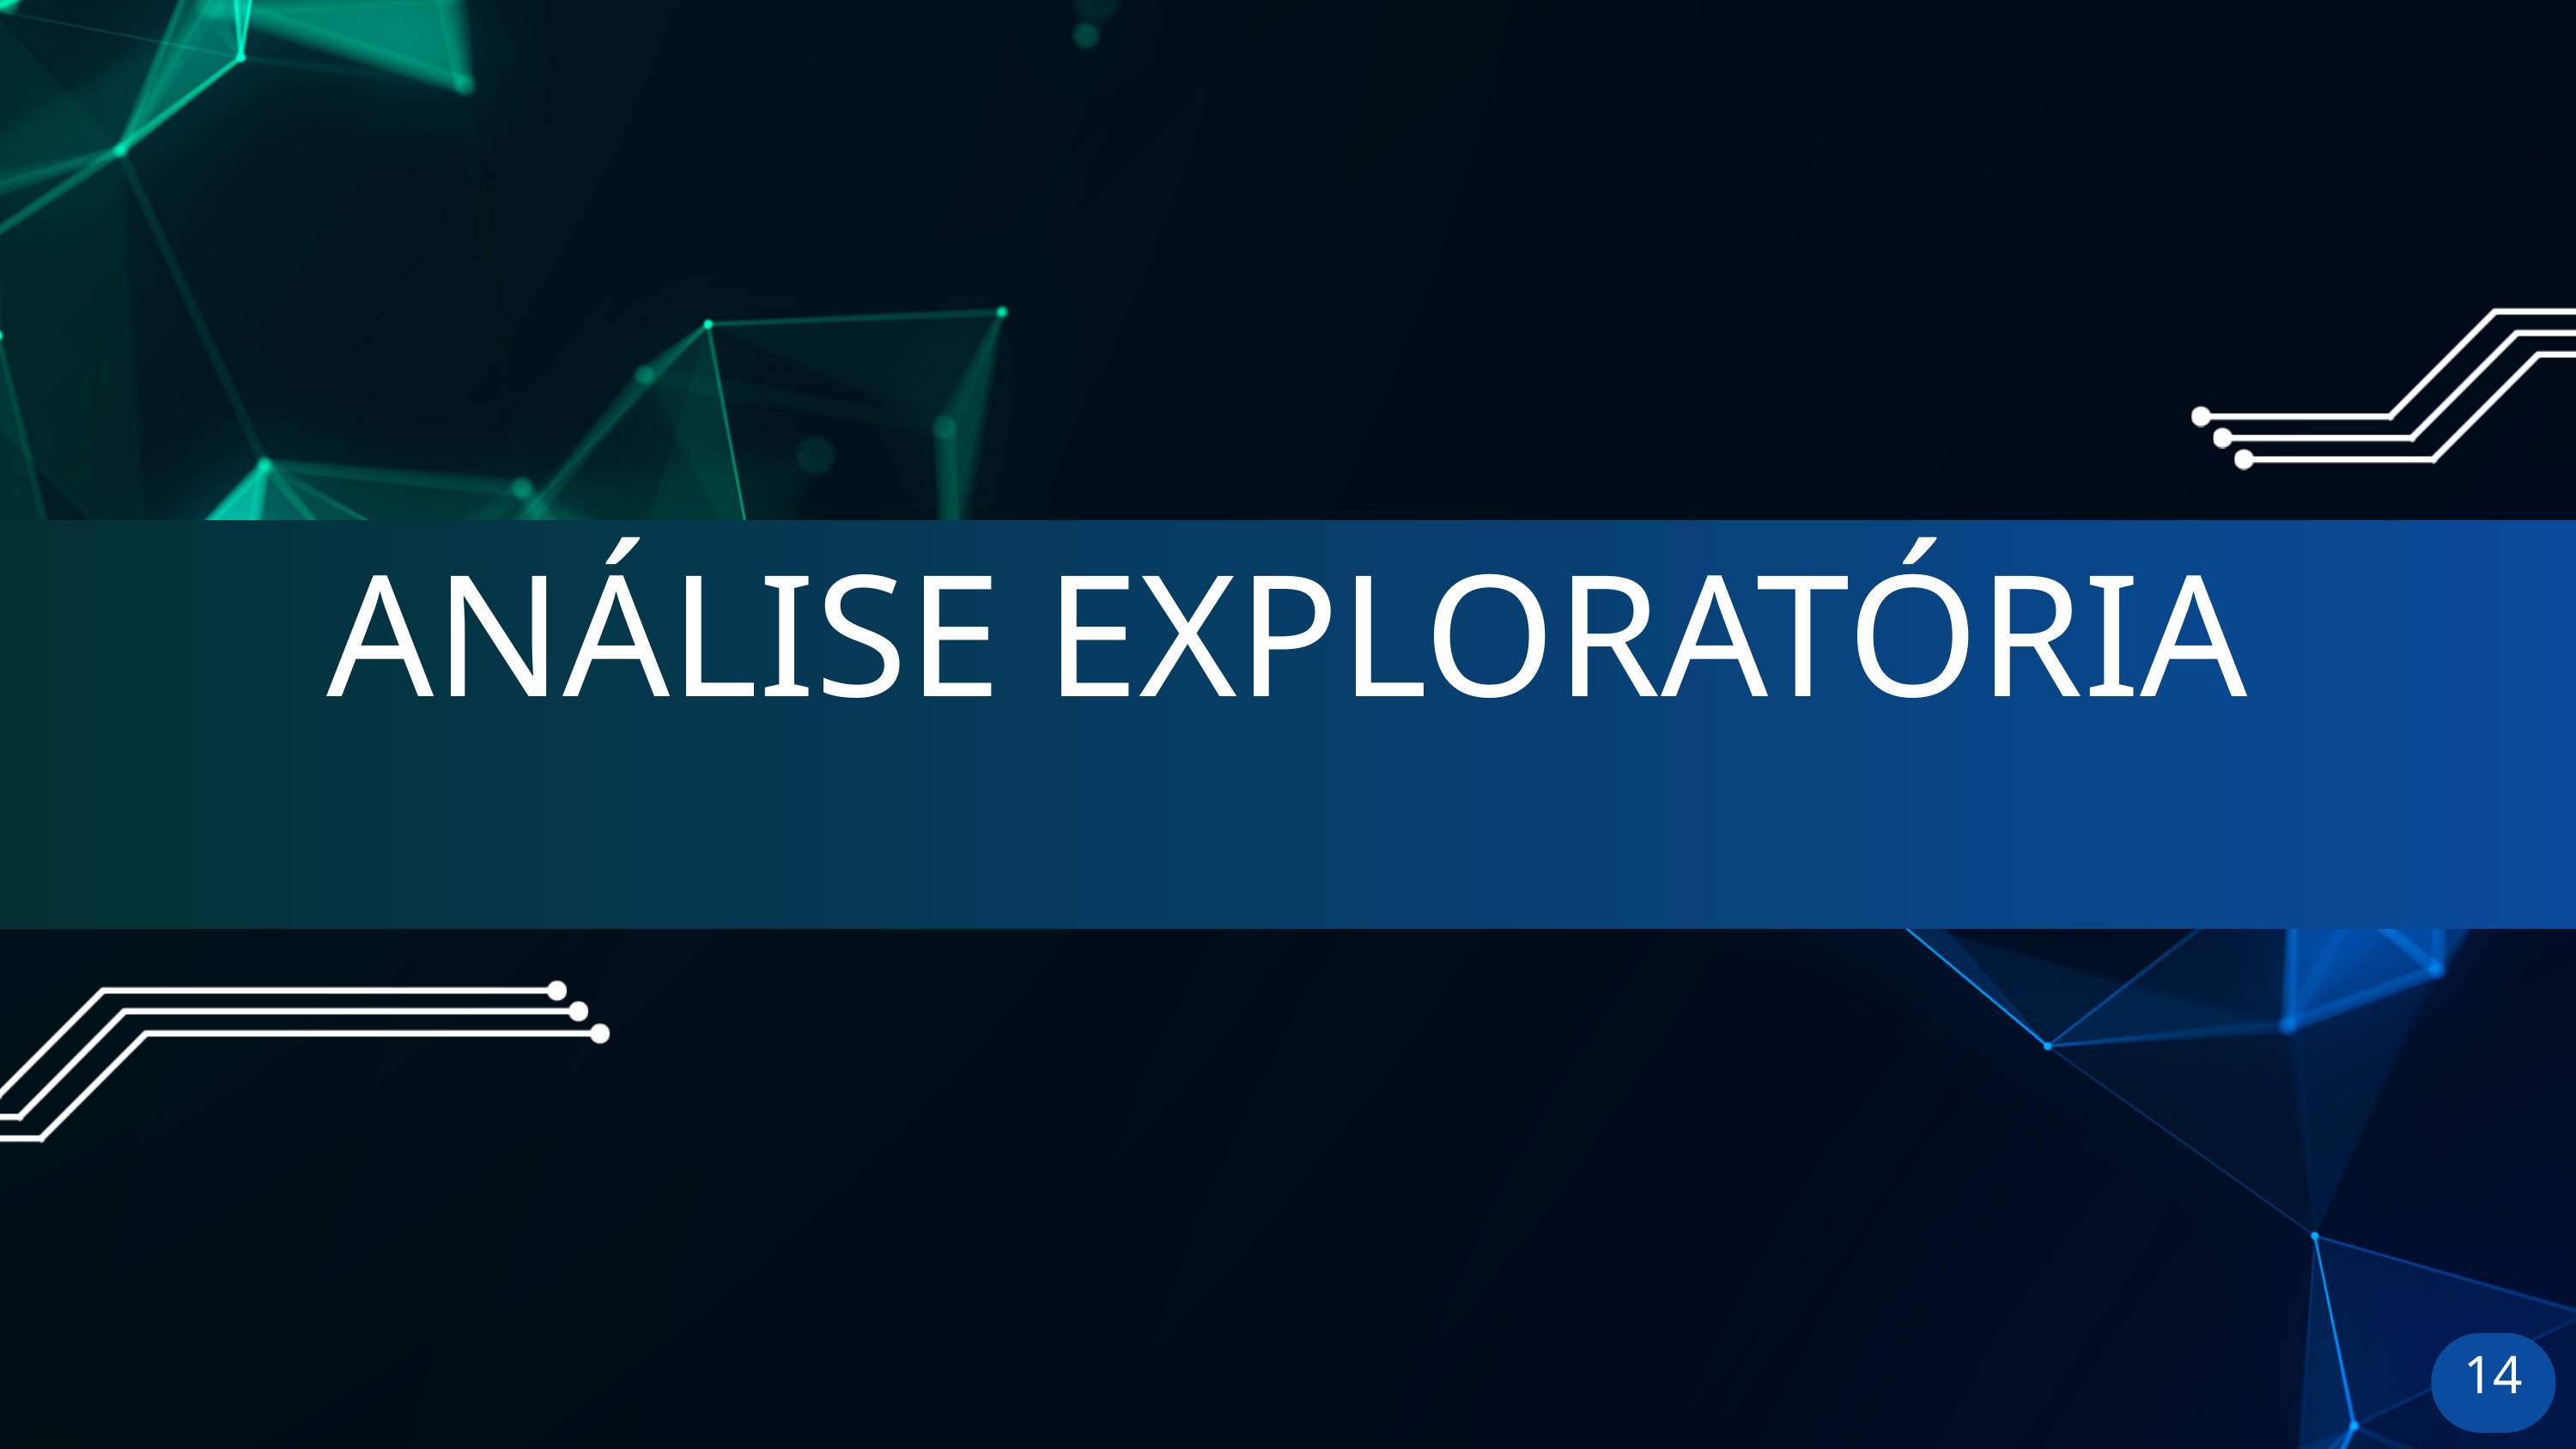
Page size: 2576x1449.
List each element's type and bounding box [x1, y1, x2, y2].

text_box [0, 0, 2576, 517]
text_box [2234, 344, 2576, 471]
text_box [0, 519, 2576, 930]
text_box [2431, 1332, 2556, 1434]
text_box [2191, 301, 2576, 428]
text_box [0, 980, 568, 1001]
text_box [0, 1023, 611, 1149]
text_box [0, 1001, 589, 1023]
text_box [2213, 323, 2576, 449]
text_box [0, 938, 2576, 1449]
